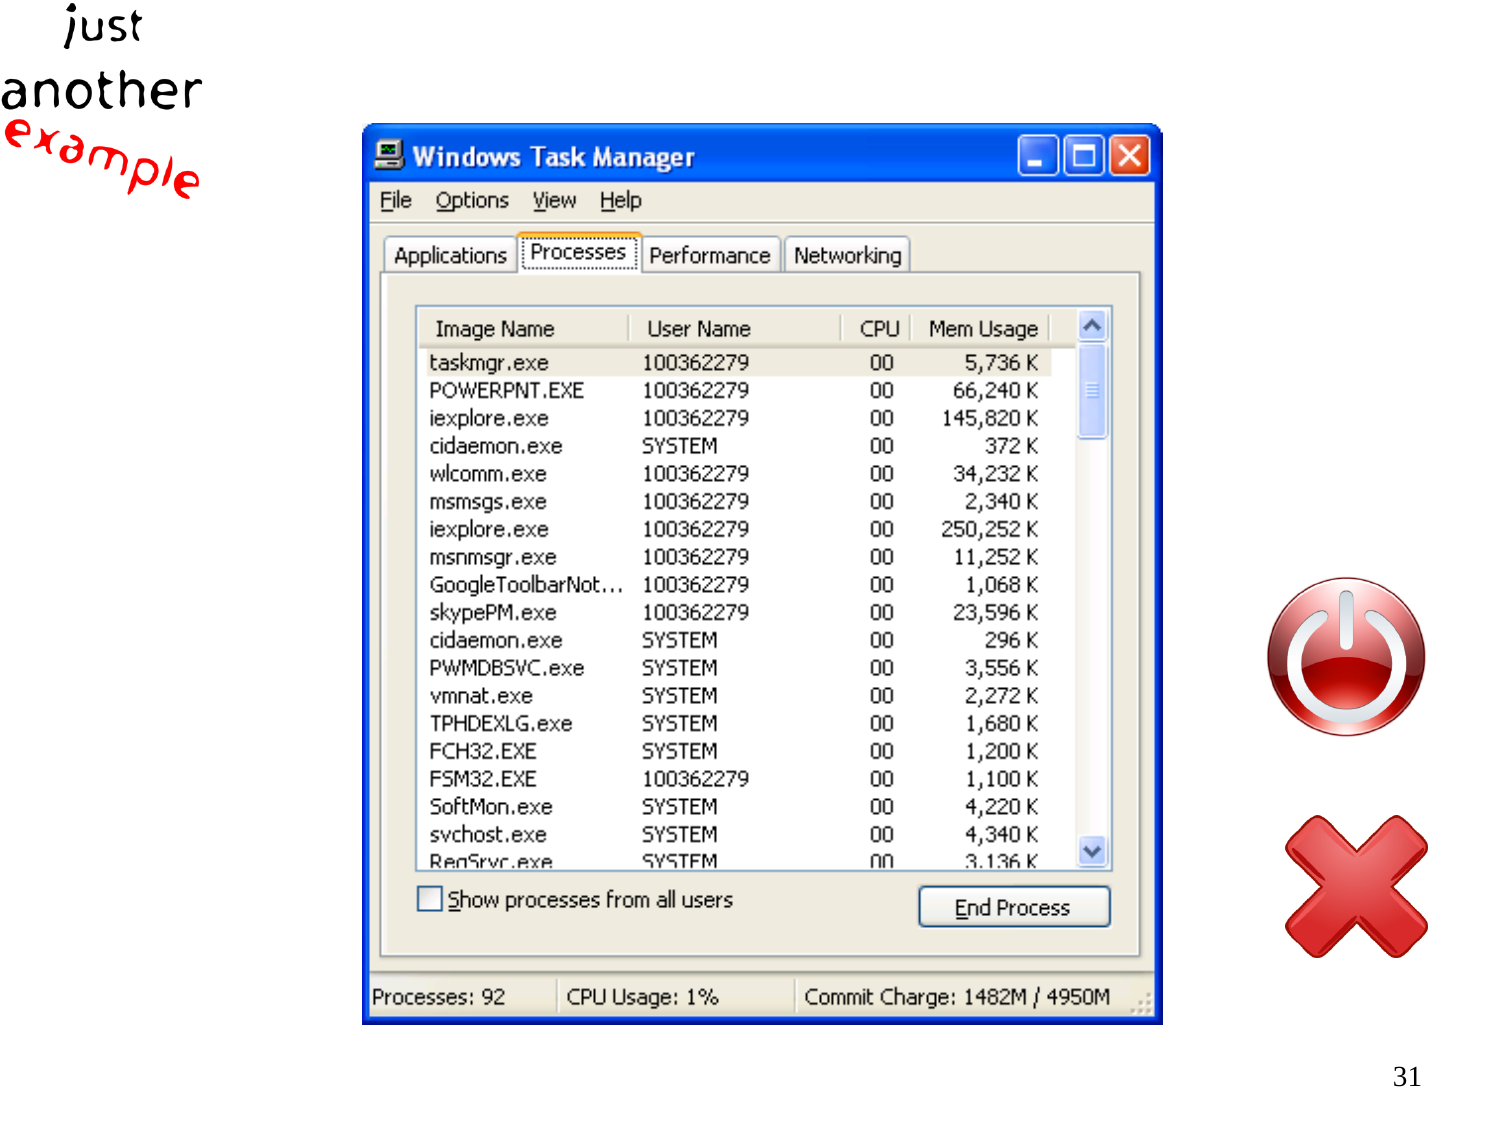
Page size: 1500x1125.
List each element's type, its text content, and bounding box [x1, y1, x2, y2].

picture [1263, 574, 1428, 739]
slide_number 31 [1311, 1049, 1438, 1125]
picture [1285, 815, 1428, 958]
picture [362, 123, 1163, 1026]
picture [0, 0, 203, 203]
